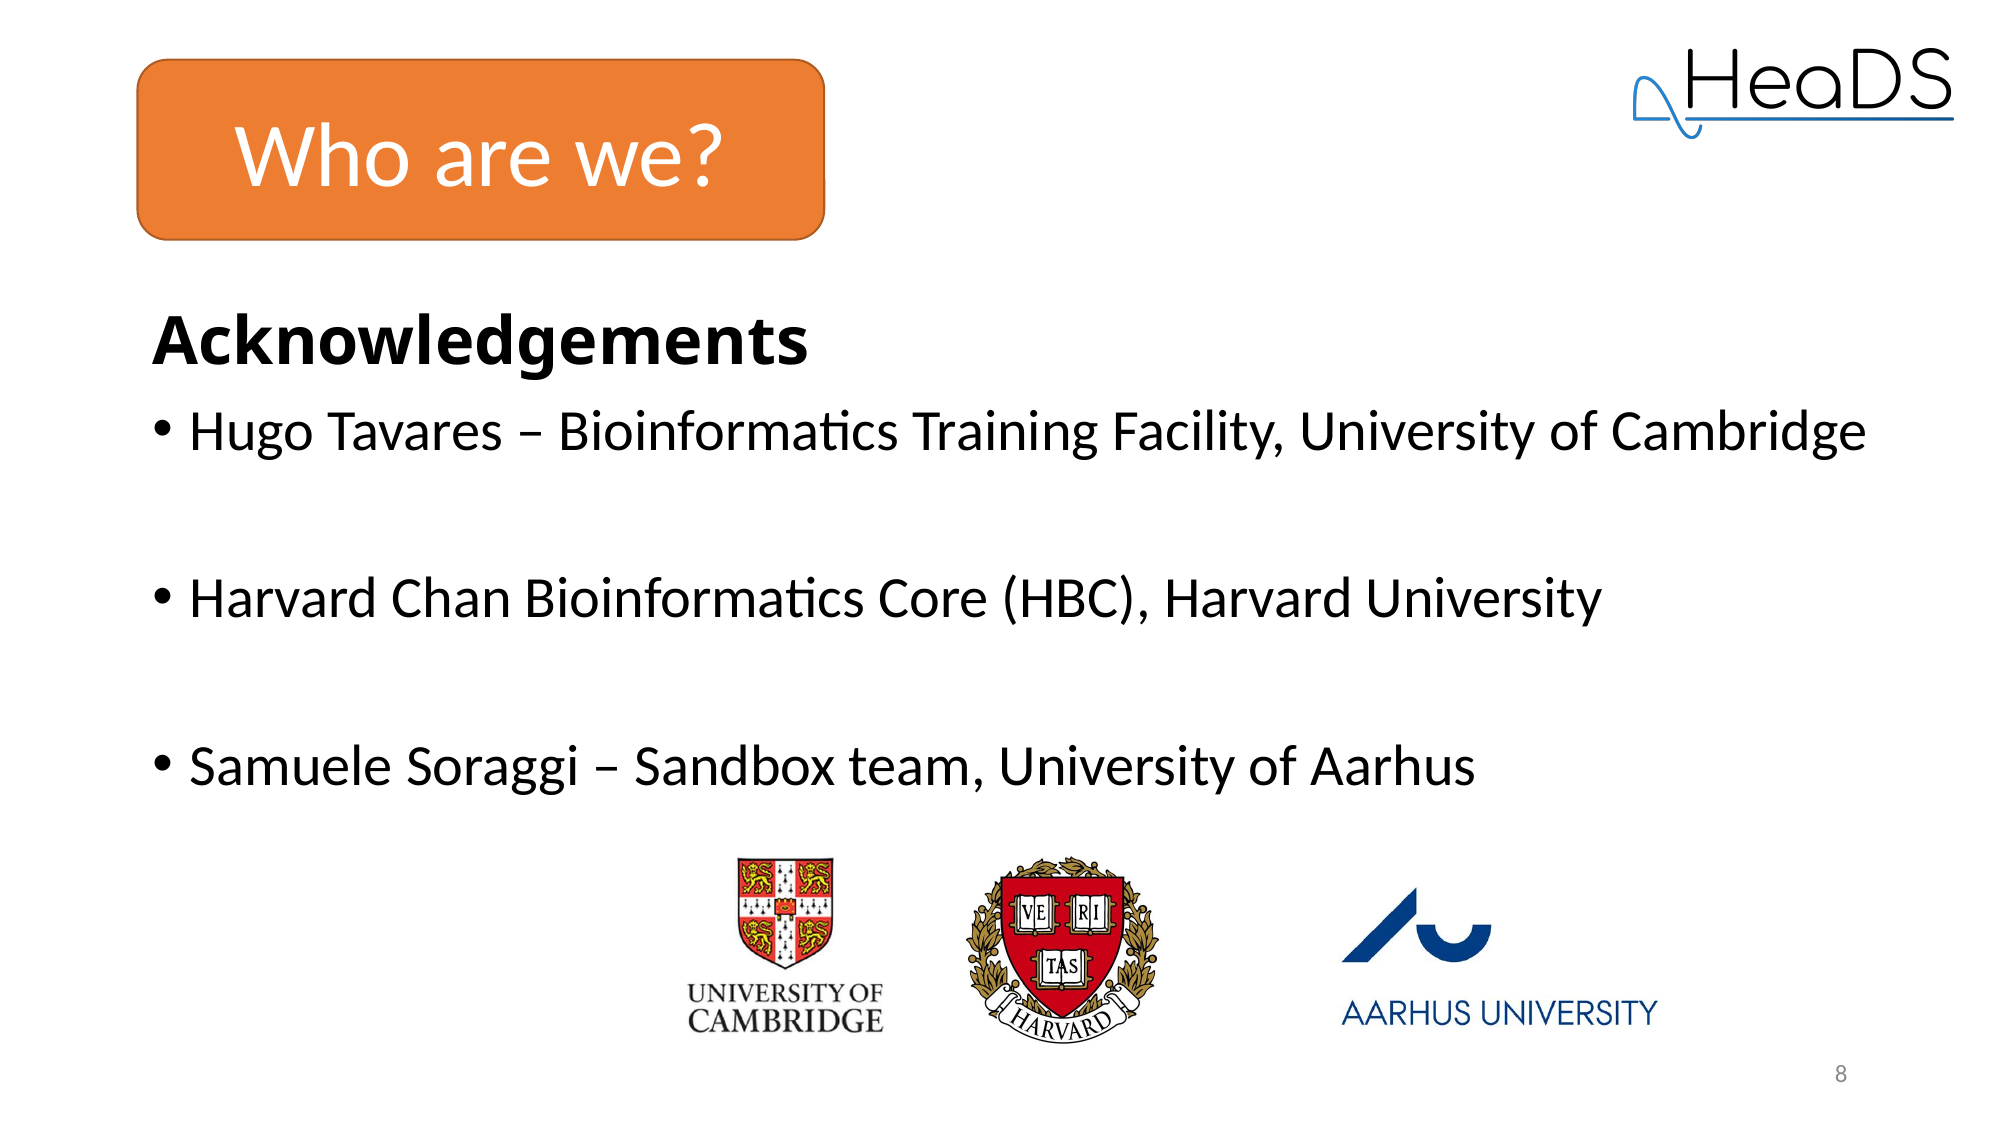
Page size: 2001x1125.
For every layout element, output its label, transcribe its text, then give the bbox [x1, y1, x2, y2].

slide_number 8 [1412, 1042, 1863, 1103]
list Acknowledgements Hugo Tavares – Bioinformatics Training Facility, University of Cambridge Harvard Chan Bioinformatics Core (HBC), Harvard University Samuele Soraggi – Sandbox team, University of Aarhus [137, 299, 1888, 1014]
picture [650, 810, 920, 1080]
picture [1633, 48, 1954, 139]
picture [1338, 810, 1660, 1051]
text_box Who are we? [136, 58, 826, 241]
picture [943, 849, 1183, 1051]
